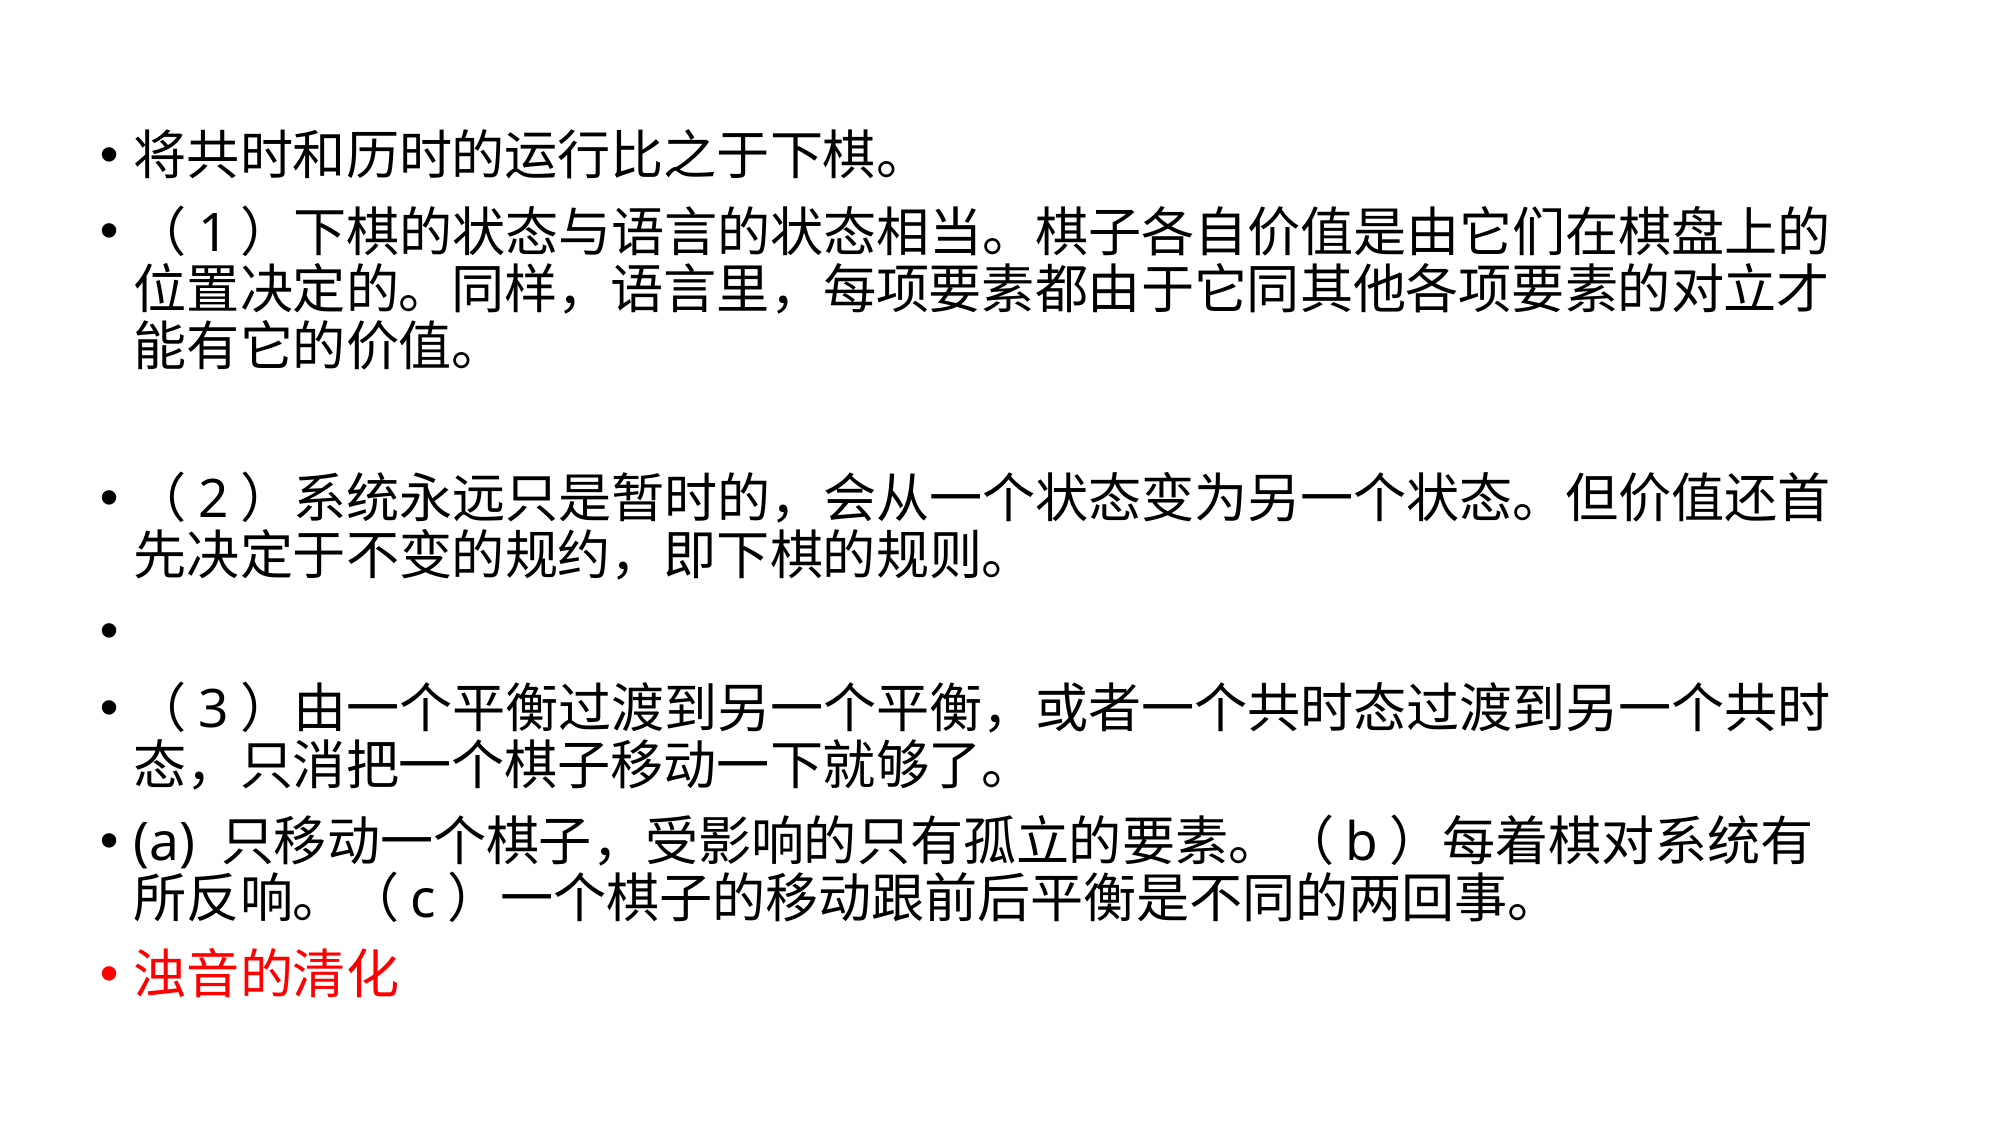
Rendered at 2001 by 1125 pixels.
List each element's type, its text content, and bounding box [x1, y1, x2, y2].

list 将共时和历时的运行比之于下棋。 （1）下棋的状态与语言的状态相当。棋子各自价值是由它们在棋盘上的位置决定的。同样，语言里，每项要素都由于它同其他各项要素的对立才能有它的价值。 （2）系统永远只是暂时的，会从一个状态变为另一个状态。但价值还首先决定于不变的规约，即下棋的规则。 （3）由一个平衡过渡到另一个平衡，或者一个共时态过渡到另一个共时态，只消把一个棋子移动一下就够了。 (a) 只移动一个棋子，受影响的只有孤立的要素。（b）每着棋对系统有所反响。（c）一个棋子的移动跟前后平衡是不同的两回事。 浊音的清化 [84, 121, 1863, 1014]
